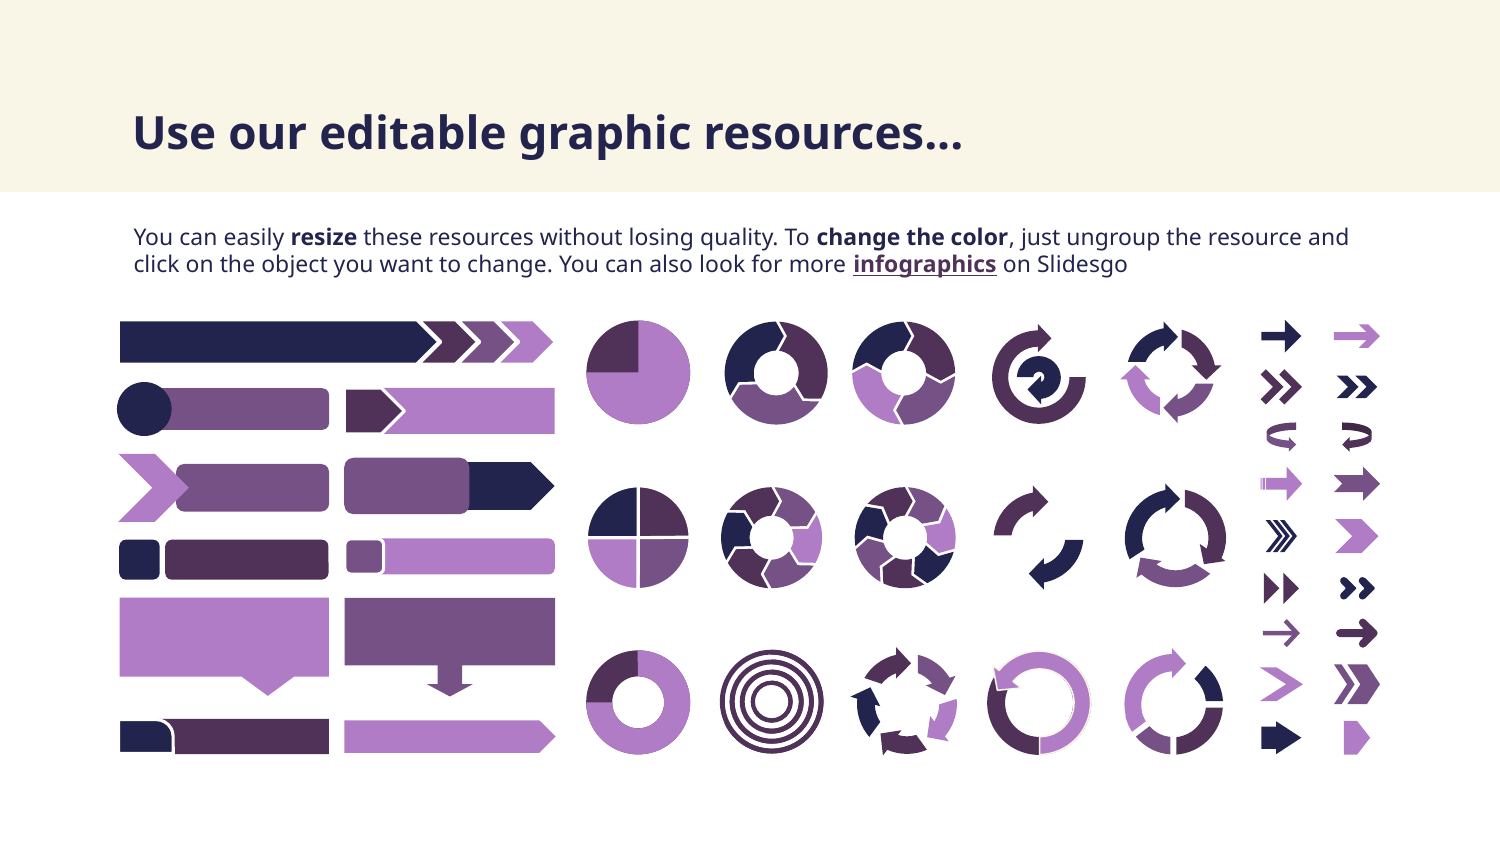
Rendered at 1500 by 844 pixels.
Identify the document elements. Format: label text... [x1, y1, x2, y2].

text_box [993, 485, 1084, 591]
text_box [344, 538, 384, 575]
text_box [1262, 619, 1300, 648]
text_box [1260, 368, 1303, 405]
text_box [718, 486, 825, 589]
text_box [344, 387, 555, 435]
text_box [1118, 647, 1224, 755]
text_box [1343, 422, 1372, 435]
text_box [1333, 324, 1381, 348]
text_box [1266, 422, 1296, 435]
text_box [118, 539, 329, 580]
text_box [118, 453, 330, 522]
text_box [1333, 466, 1381, 501]
text_box [1115, 483, 1227, 588]
text_box [1263, 572, 1300, 605]
text_box [1336, 375, 1378, 399]
text_box [852, 486, 958, 589]
text_box [118, 319, 556, 365]
text_box [586, 320, 691, 425]
text_box [1261, 319, 1302, 353]
text_box [1343, 720, 1371, 755]
text_box [378, 538, 555, 575]
text_box [976, 323, 1086, 425]
text_box [986, 650, 1092, 756]
text_box [1342, 422, 1372, 452]
text_box [586, 485, 691, 590]
text_box [851, 321, 956, 425]
text_box [1260, 466, 1303, 501]
text_box You can easily resize these resources without losing quality. To change the color, just ungroup the resource and click on the object you want to change. You can also look for more infographics on Slidesgo [118, 207, 1382, 298]
text_box [1338, 576, 1376, 600]
text_box [1261, 721, 1302, 755]
text_box [713, 321, 831, 425]
text_box [1119, 321, 1222, 424]
text_box [585, 650, 691, 755]
text_box [344, 597, 556, 697]
text_box [701, 631, 842, 772]
text_box [116, 381, 330, 437]
text_box [1266, 422, 1297, 452]
text_box [118, 718, 330, 755]
text_box [119, 597, 329, 696]
text_box [1335, 519, 1379, 554]
text_box [1336, 618, 1378, 648]
text_box [1259, 667, 1303, 702]
text_box [343, 457, 555, 515]
title Use our editable graphic resources... [116, 88, 1383, 168]
text_box [344, 720, 556, 753]
text_box [1265, 519, 1298, 553]
text_box [850, 646, 958, 756]
text_box [1333, 663, 1381, 705]
